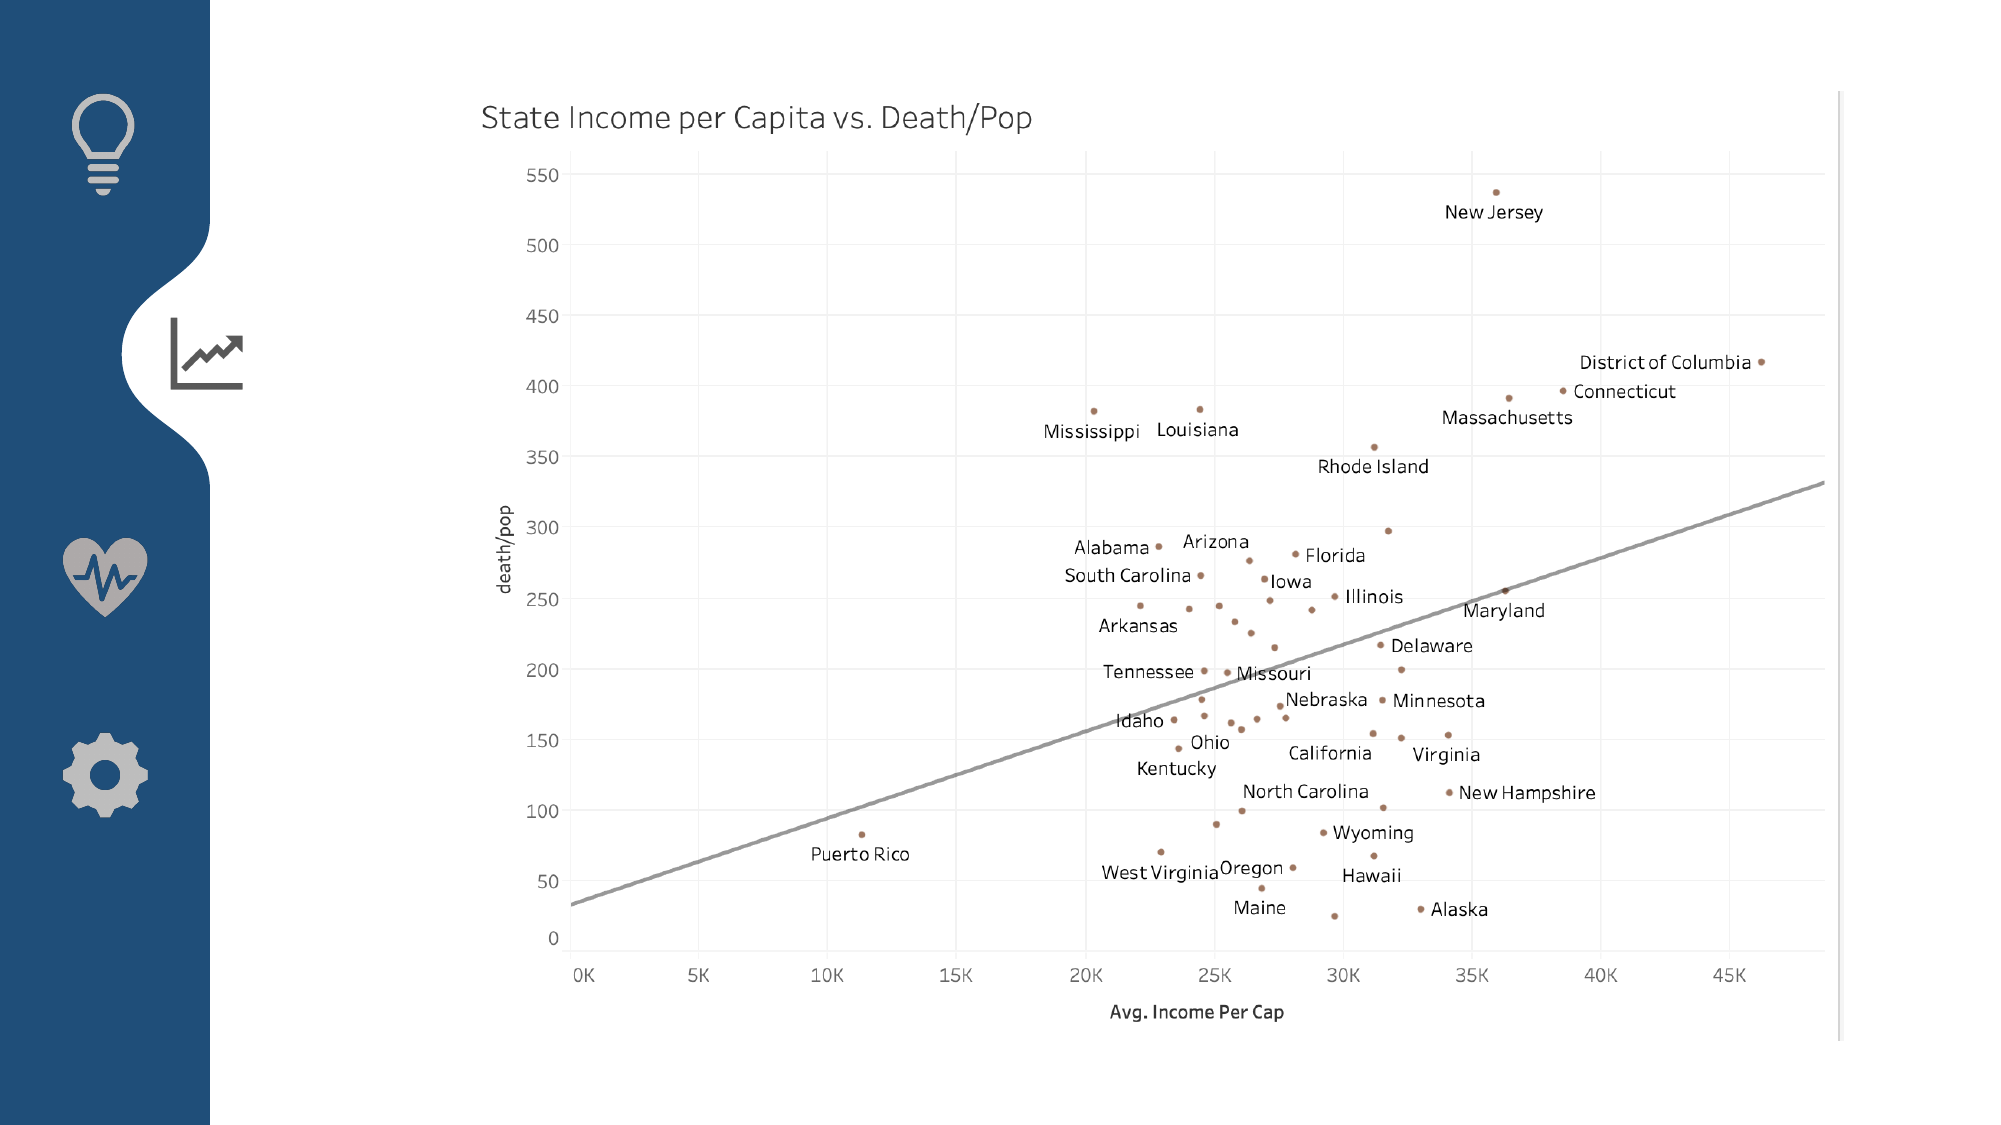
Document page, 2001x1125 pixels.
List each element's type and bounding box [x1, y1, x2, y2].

picture [45, 518, 165, 638]
text_box [0, 0, 211, 1125]
picture [45, 715, 165, 835]
picture [473, 91, 1844, 1041]
picture [45, 86, 161, 203]
picture [52, 303, 154, 404]
text_box [138, 285, 275, 422]
